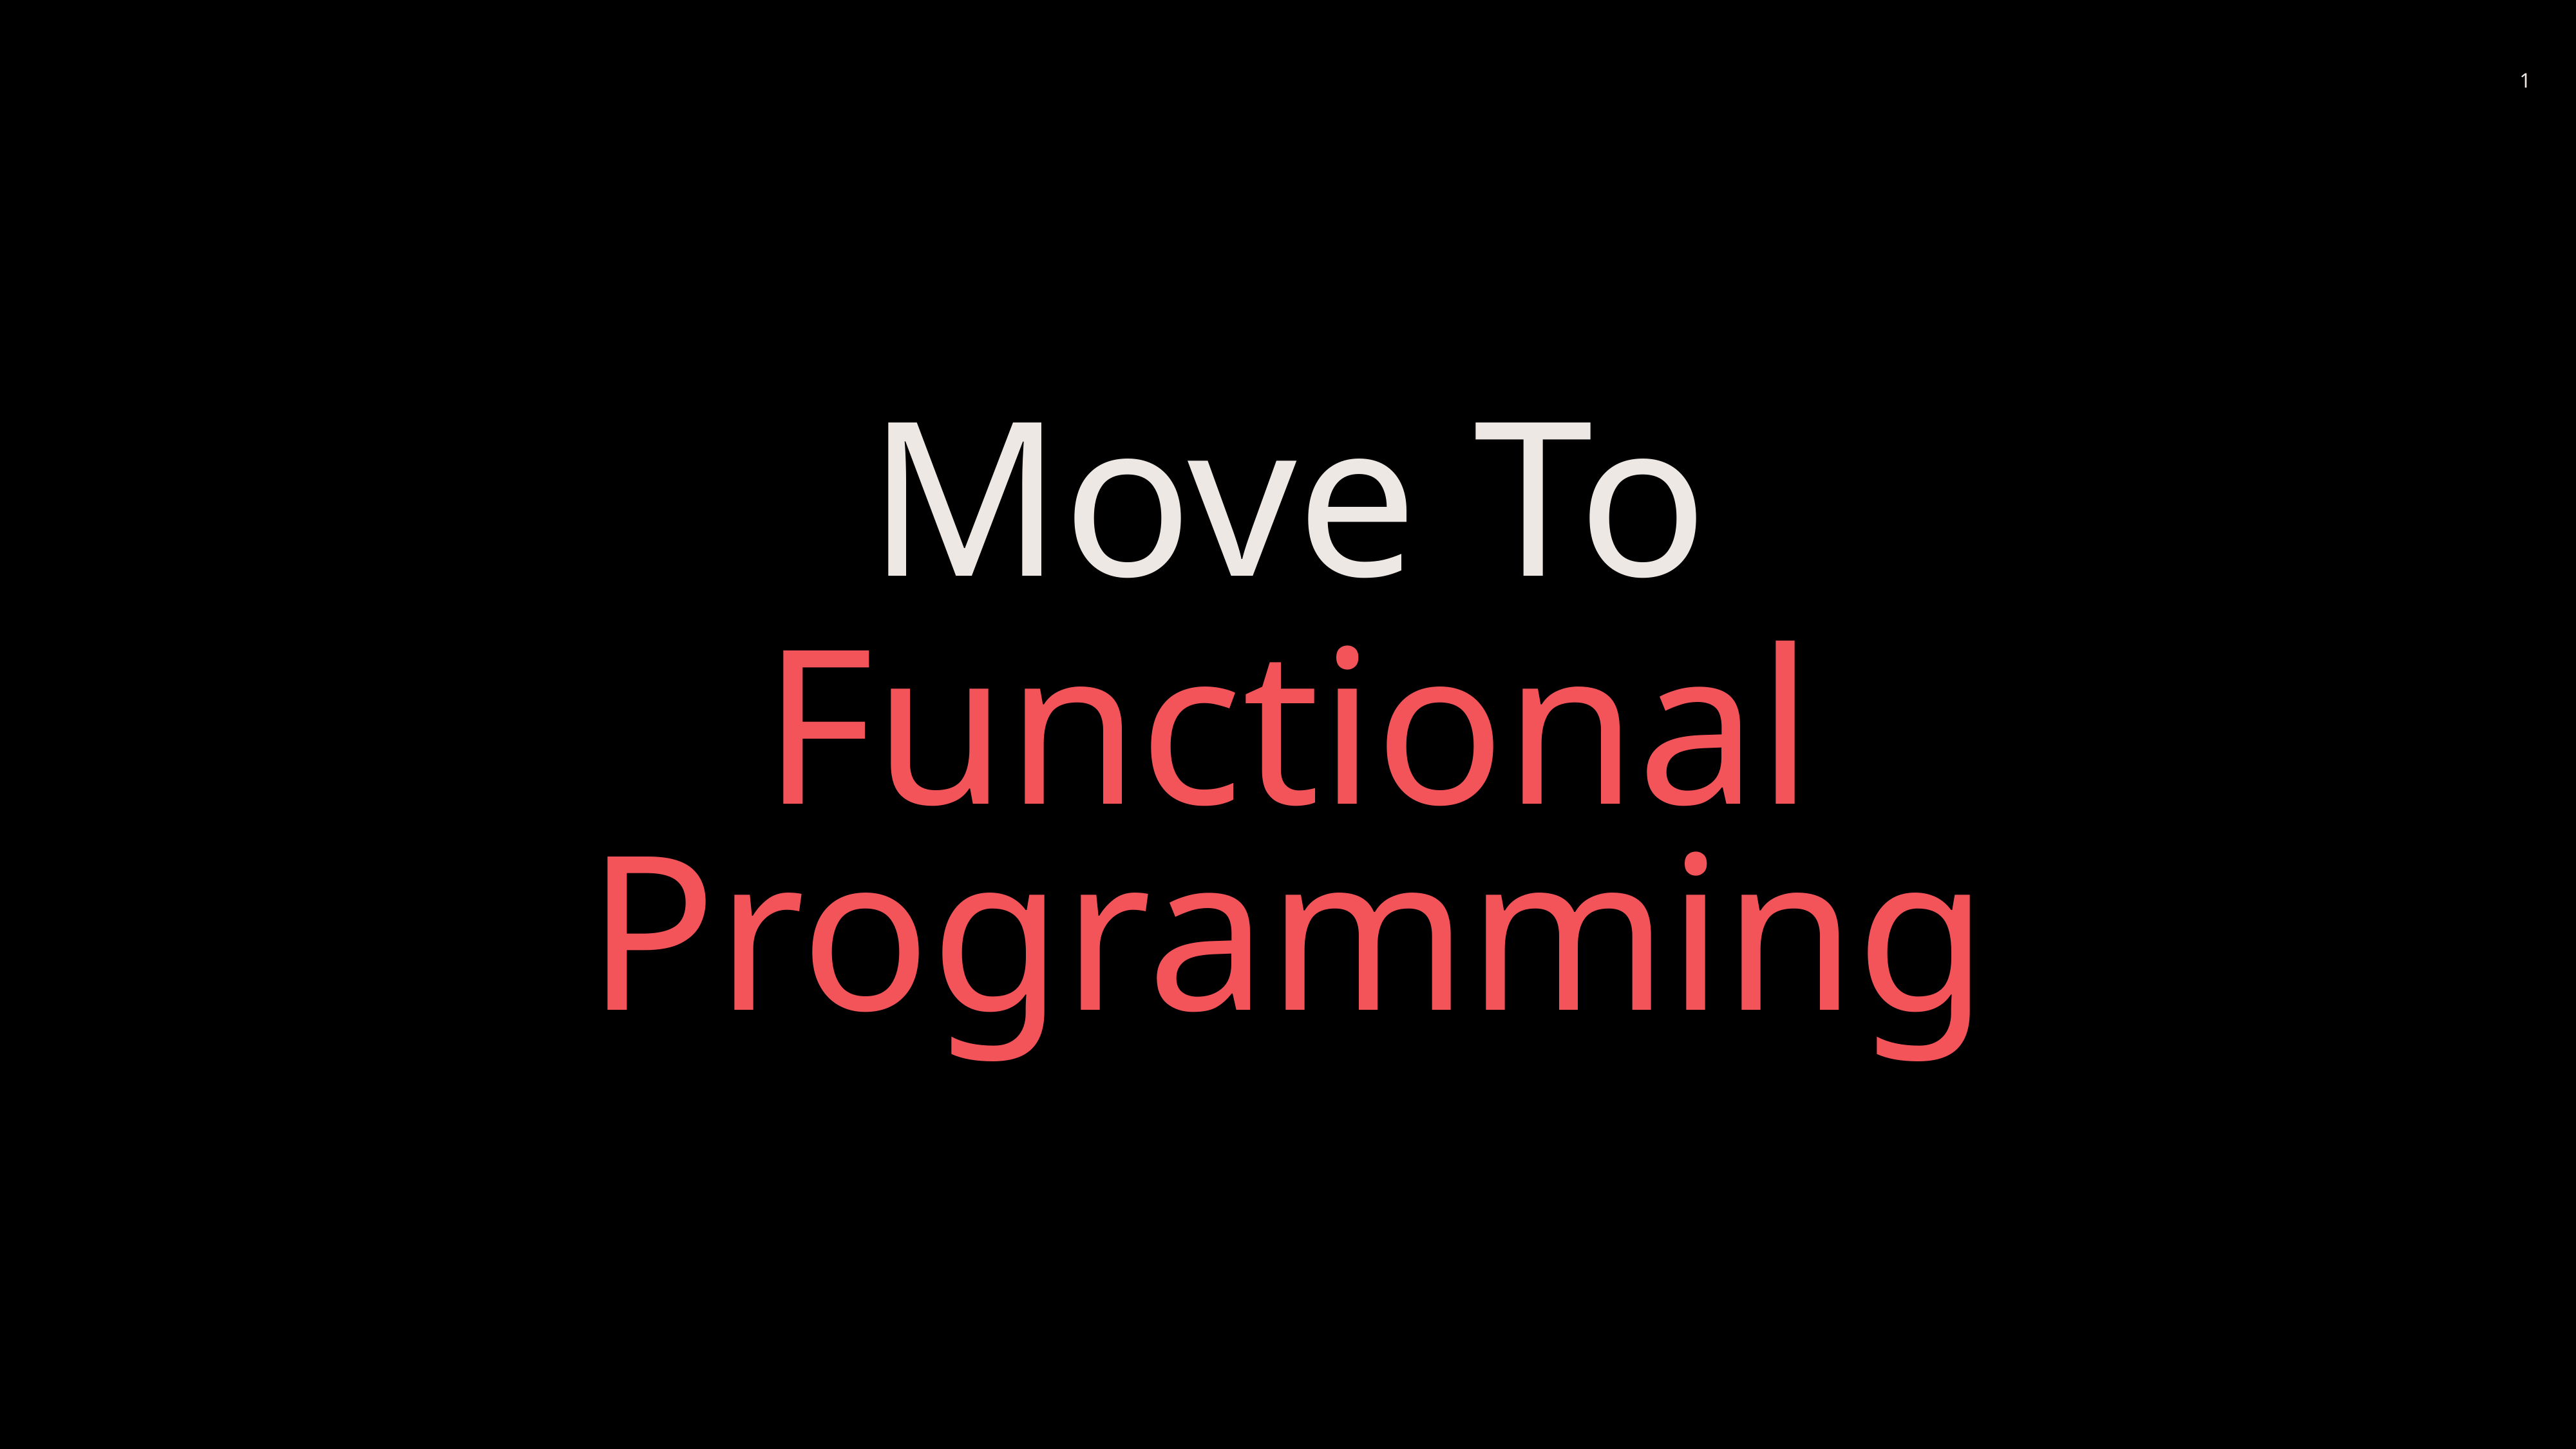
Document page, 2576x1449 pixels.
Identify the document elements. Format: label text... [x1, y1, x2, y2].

slide_number 1 [2490, 62, 2537, 98]
text_box Move To [225, 406, 2351, 594]
text_box Functional Programming [225, 634, 2351, 1076]
